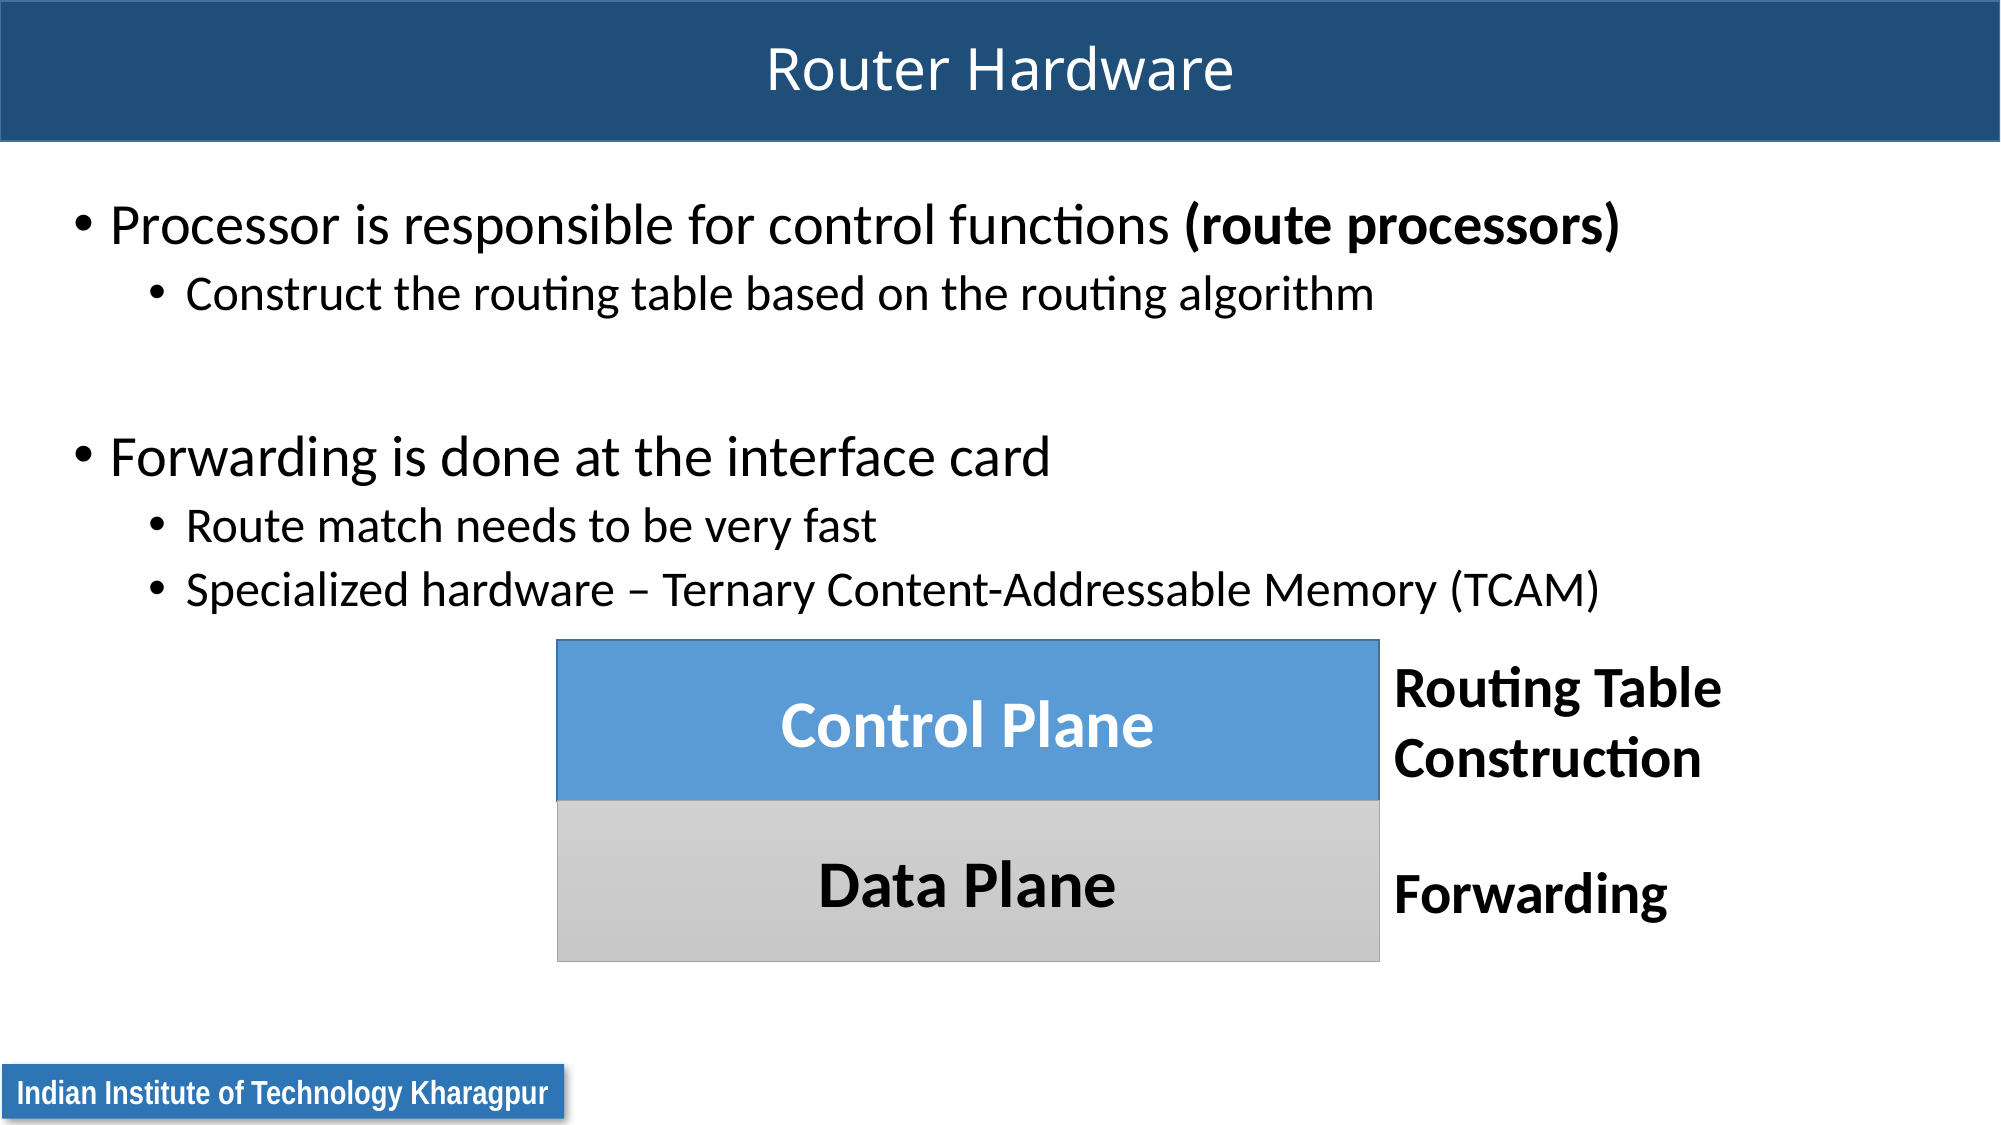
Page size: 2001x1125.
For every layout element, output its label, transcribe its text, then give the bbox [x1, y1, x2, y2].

text_box Data Plane [557, 800, 1380, 962]
text_box Forwarding [1379, 847, 1760, 933]
list Processor is responsible for control functions (route processors) Construct the routing table based on the routing algorithm Forwarding is done at the interface card Route match needs to be very fast Specialized hardware – Ternary Content-Addressable Memory (TCAM) [58, 186, 1954, 1065]
text_box Routing Table Construction [1379, 642, 1760, 797]
title Router Hardware [0, 1, 2000, 141]
text_box Control Plane [556, 639, 1380, 802]
